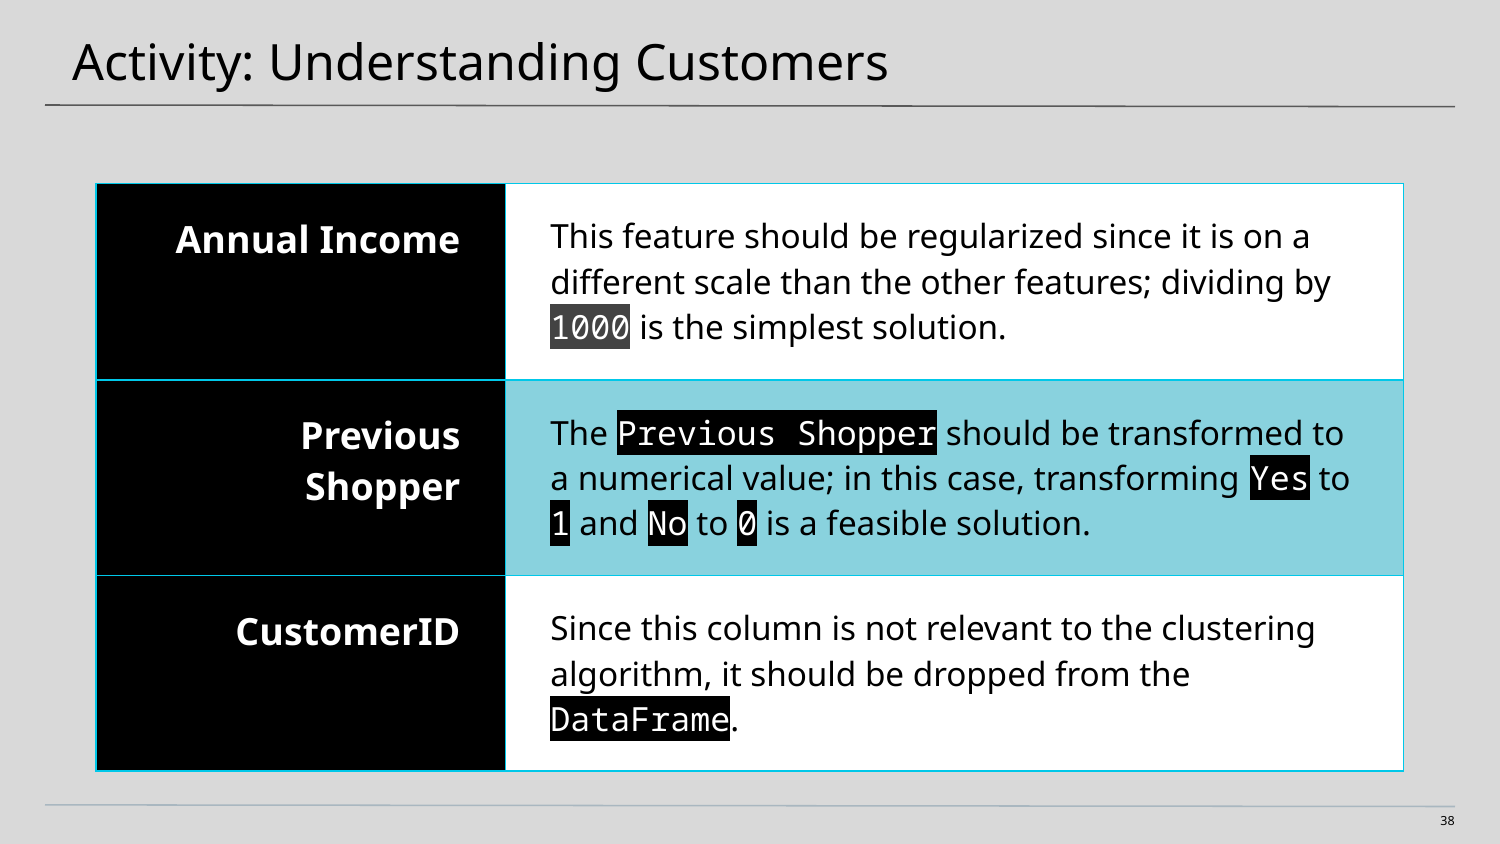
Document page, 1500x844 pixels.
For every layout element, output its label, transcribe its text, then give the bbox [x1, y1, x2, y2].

table_cell The Previous Shopper should be transformed to a numerical value; in this case, transforming Yes to 1 and No to 0 is a feasible solution. [506, 381, 1403, 575]
table_cell Previous Shopper [97, 381, 505, 575]
title Activity: Understanding Customers [0, 0, 1500, 88]
table_cell CustomerID [97, 576, 505, 770]
table_header This feature should be regularized since it is on a different scale than the other features; dividing by 1000 is the simplest solution. [506, 184, 1403, 379]
table_cell Since this column is not relevant to the clustering algorithm, it should be dropped from the DataFrame. [506, 576, 1403, 770]
table_header Annual Income [97, 184, 505, 379]
